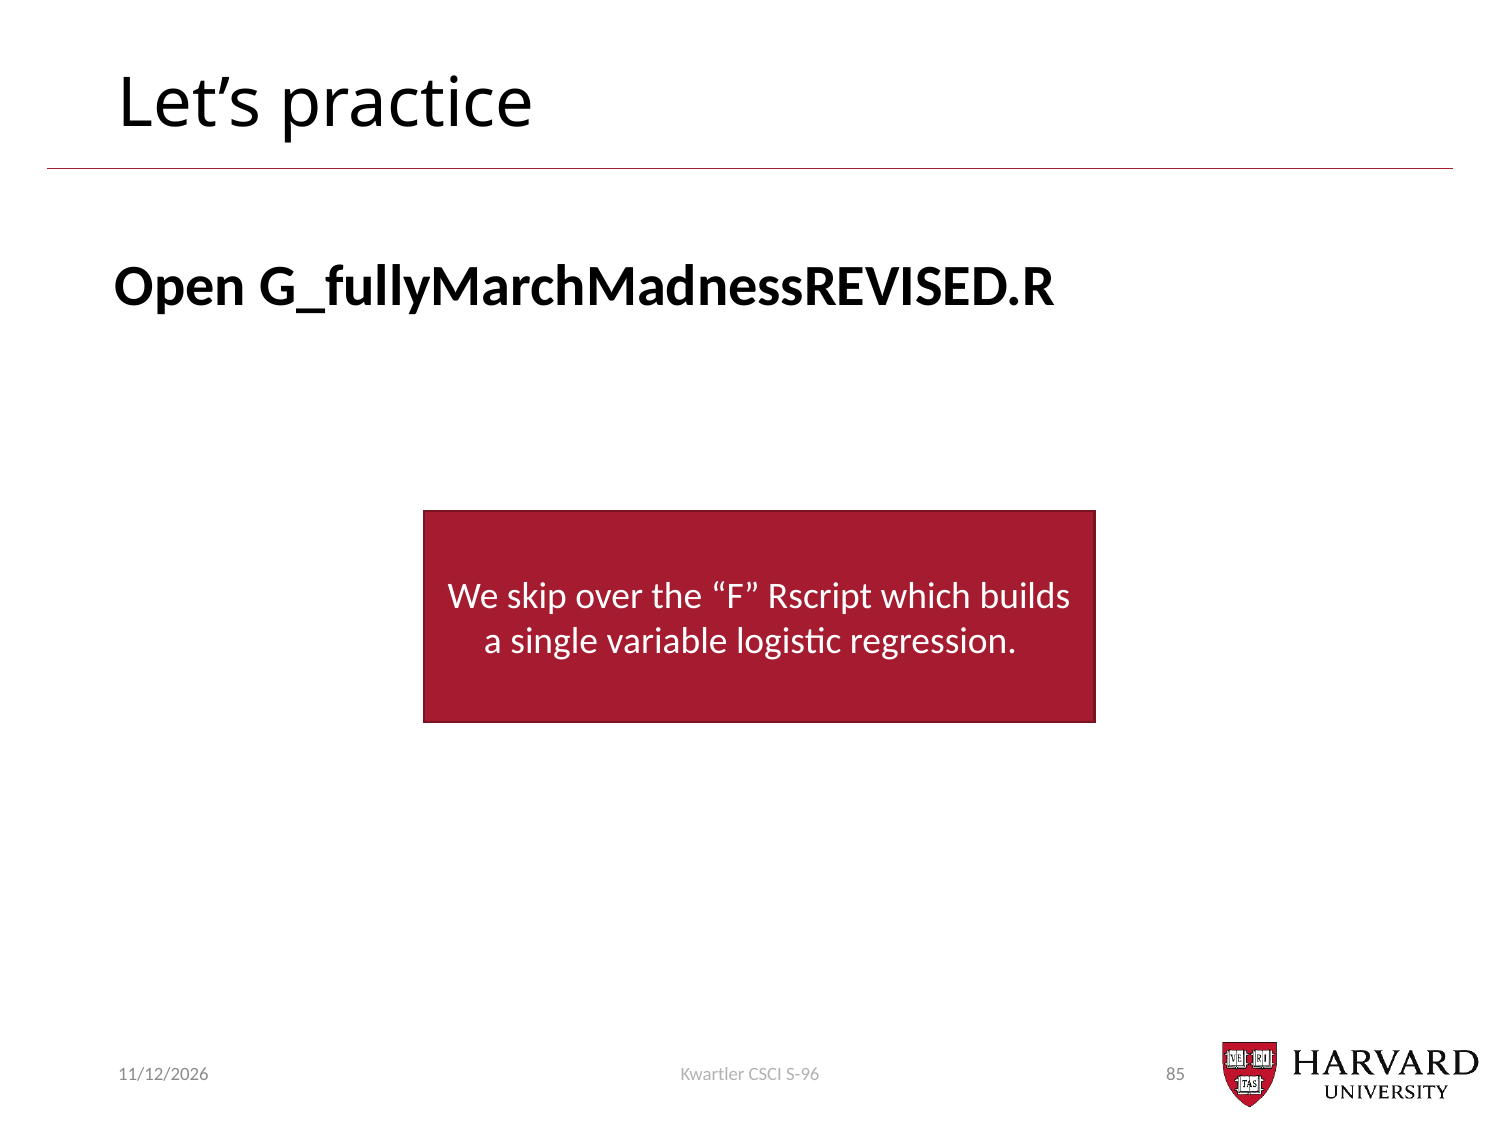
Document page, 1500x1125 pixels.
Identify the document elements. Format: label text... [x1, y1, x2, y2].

title Let’s practice [103, 59, 1397, 157]
picture [1200, 1024, 1500, 1125]
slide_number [103, 1042, 441, 1103]
footer Kwartler CSCI S-96 [496, 1042, 1004, 1103]
slide_number 85 [1059, 1042, 1200, 1103]
text_box We skip over the “F” Rscript which builds a single variable logistic regression. [423, 510, 1096, 723]
text_box Open G_fullyMarchMadnessREVISED.R [100, 239, 1071, 325]
